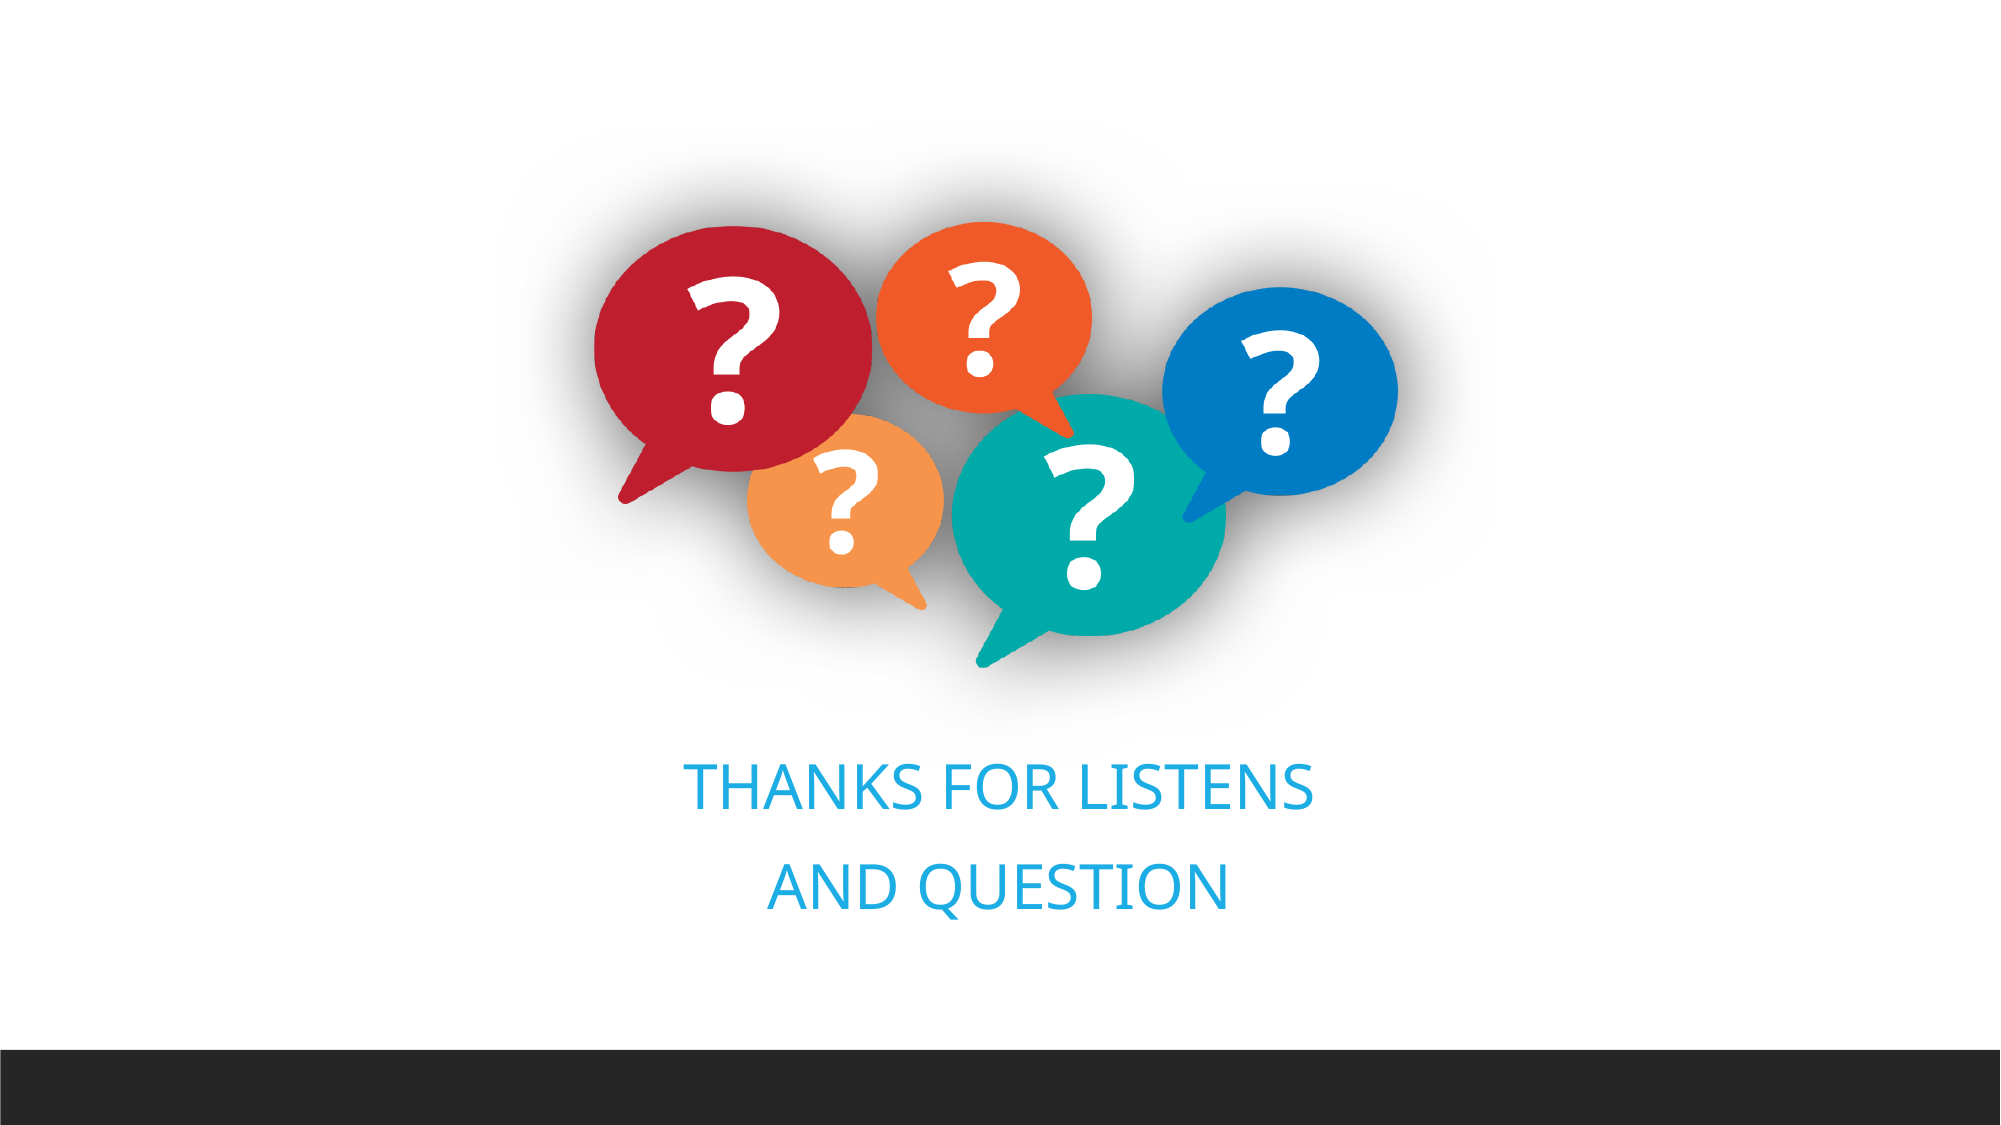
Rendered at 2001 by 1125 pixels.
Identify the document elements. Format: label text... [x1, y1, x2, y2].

text_box Thanks for listens and question [675, 739, 1325, 929]
picture [589, 195, 1411, 684]
